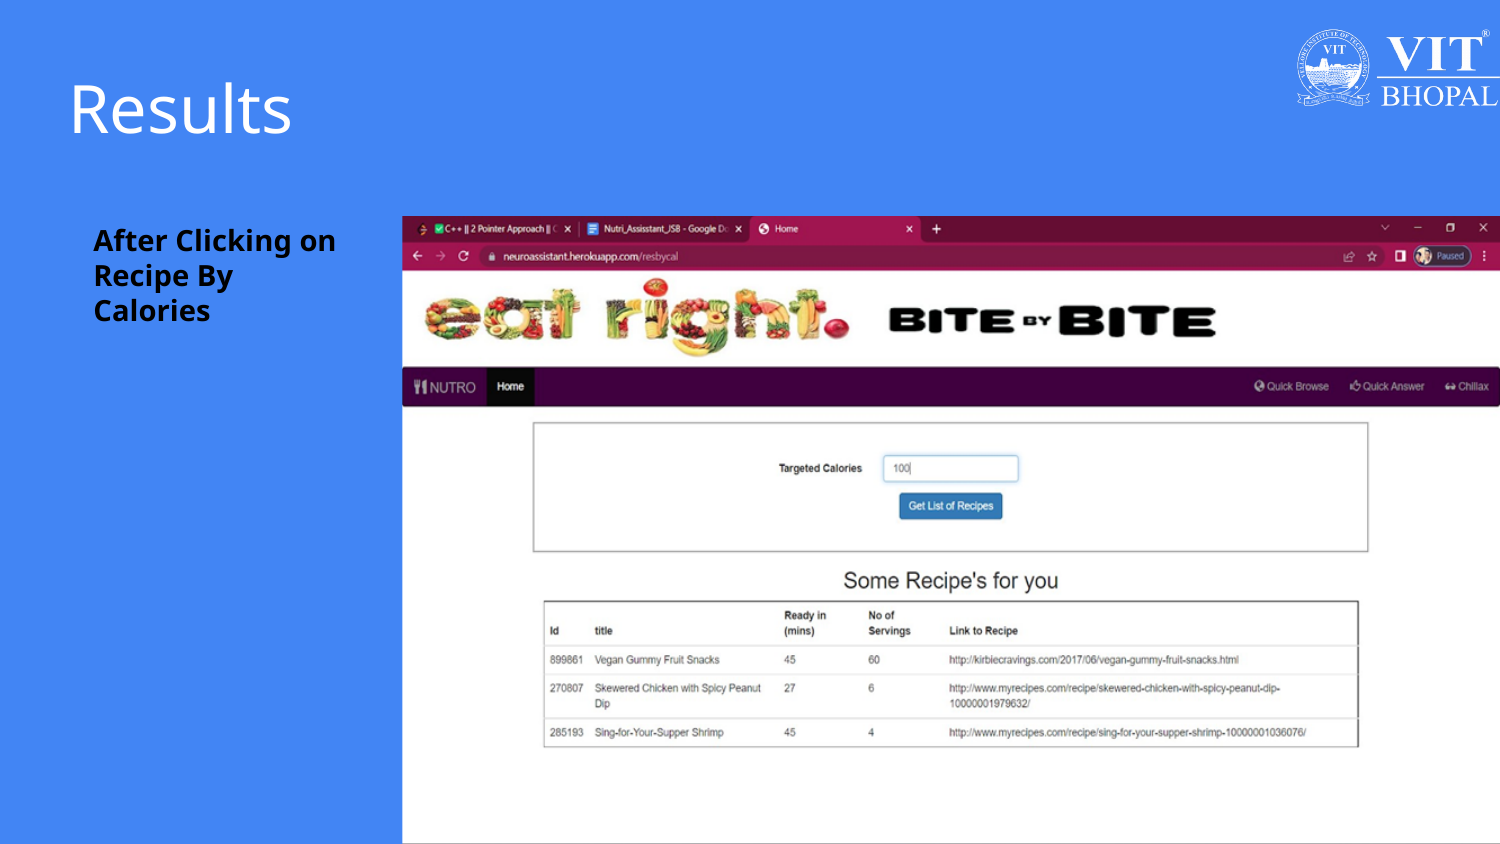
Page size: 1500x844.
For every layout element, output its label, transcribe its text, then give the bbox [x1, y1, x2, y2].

text_box After Clicking on Recipe By Calories [78, 207, 353, 343]
picture [1290, 0, 1500, 146]
subtitle Results [53, 51, 698, 148]
picture [402, 216, 1500, 844]
